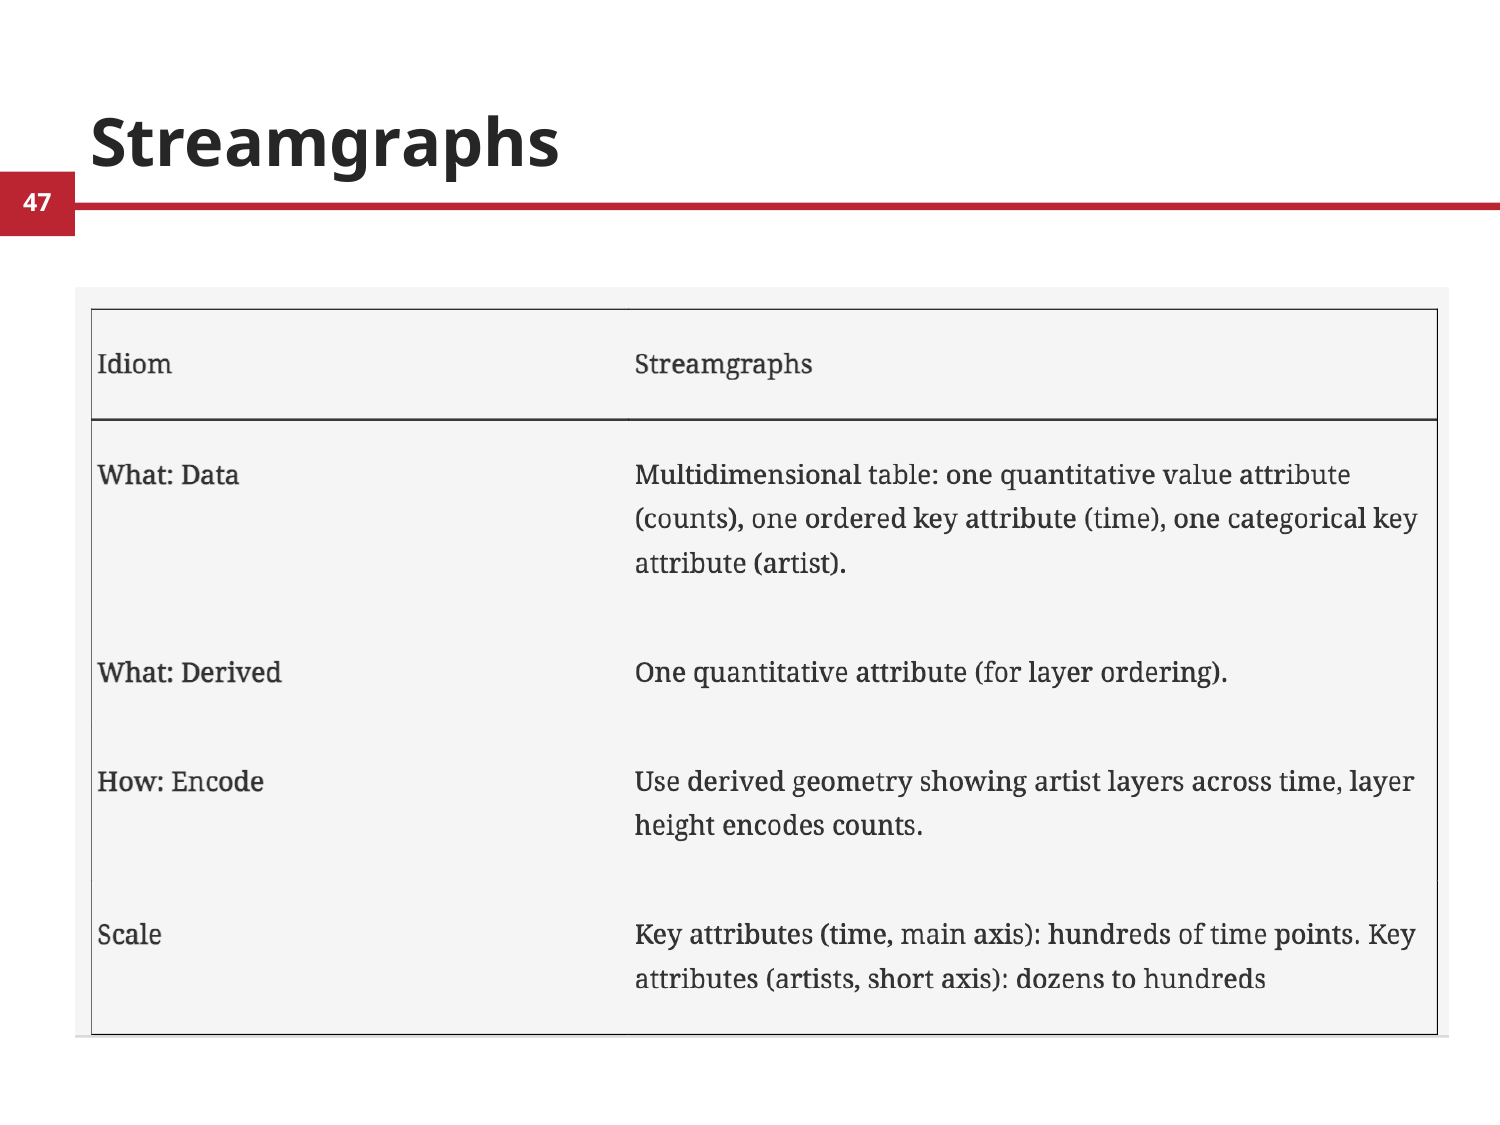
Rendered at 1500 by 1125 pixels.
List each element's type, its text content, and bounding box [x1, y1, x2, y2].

picture [74, 286, 1449, 1039]
title Streamgraphs [75, 56, 1425, 188]
